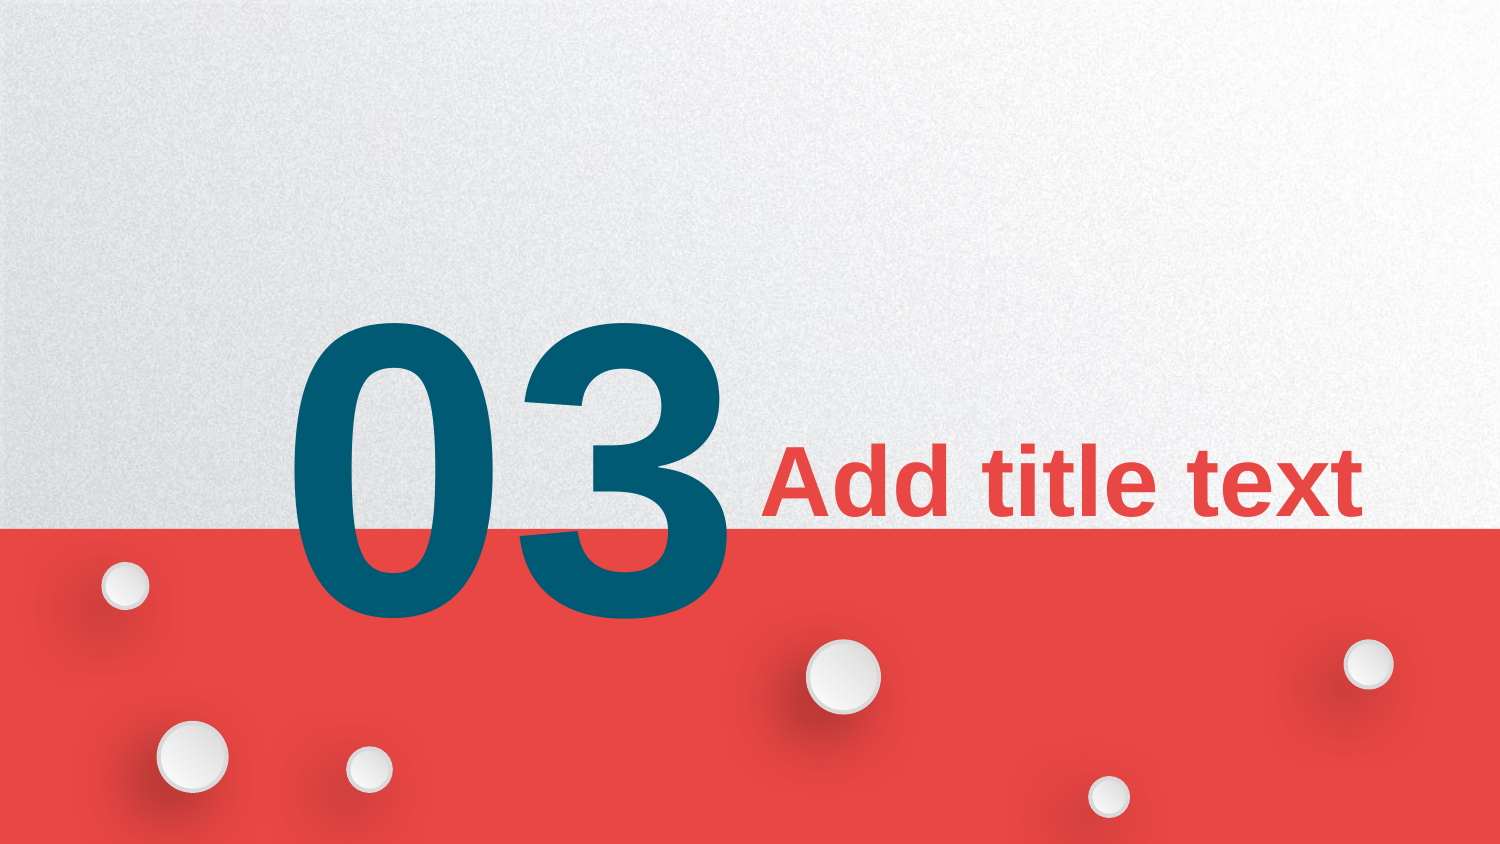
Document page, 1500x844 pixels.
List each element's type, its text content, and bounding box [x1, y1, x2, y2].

text_box [0, 528, 1500, 844]
text_box [347, 747, 392, 792]
text_box Add title text [744, 372, 1380, 544]
text_box [806, 640, 880, 714]
text_box [1344, 640, 1393, 689]
text_box [1089, 777, 1129, 817]
picture [0, 0, 1500, 528]
text_box 03 [264, 190, 779, 706]
text_box [102, 563, 149, 610]
text_box [157, 721, 228, 792]
